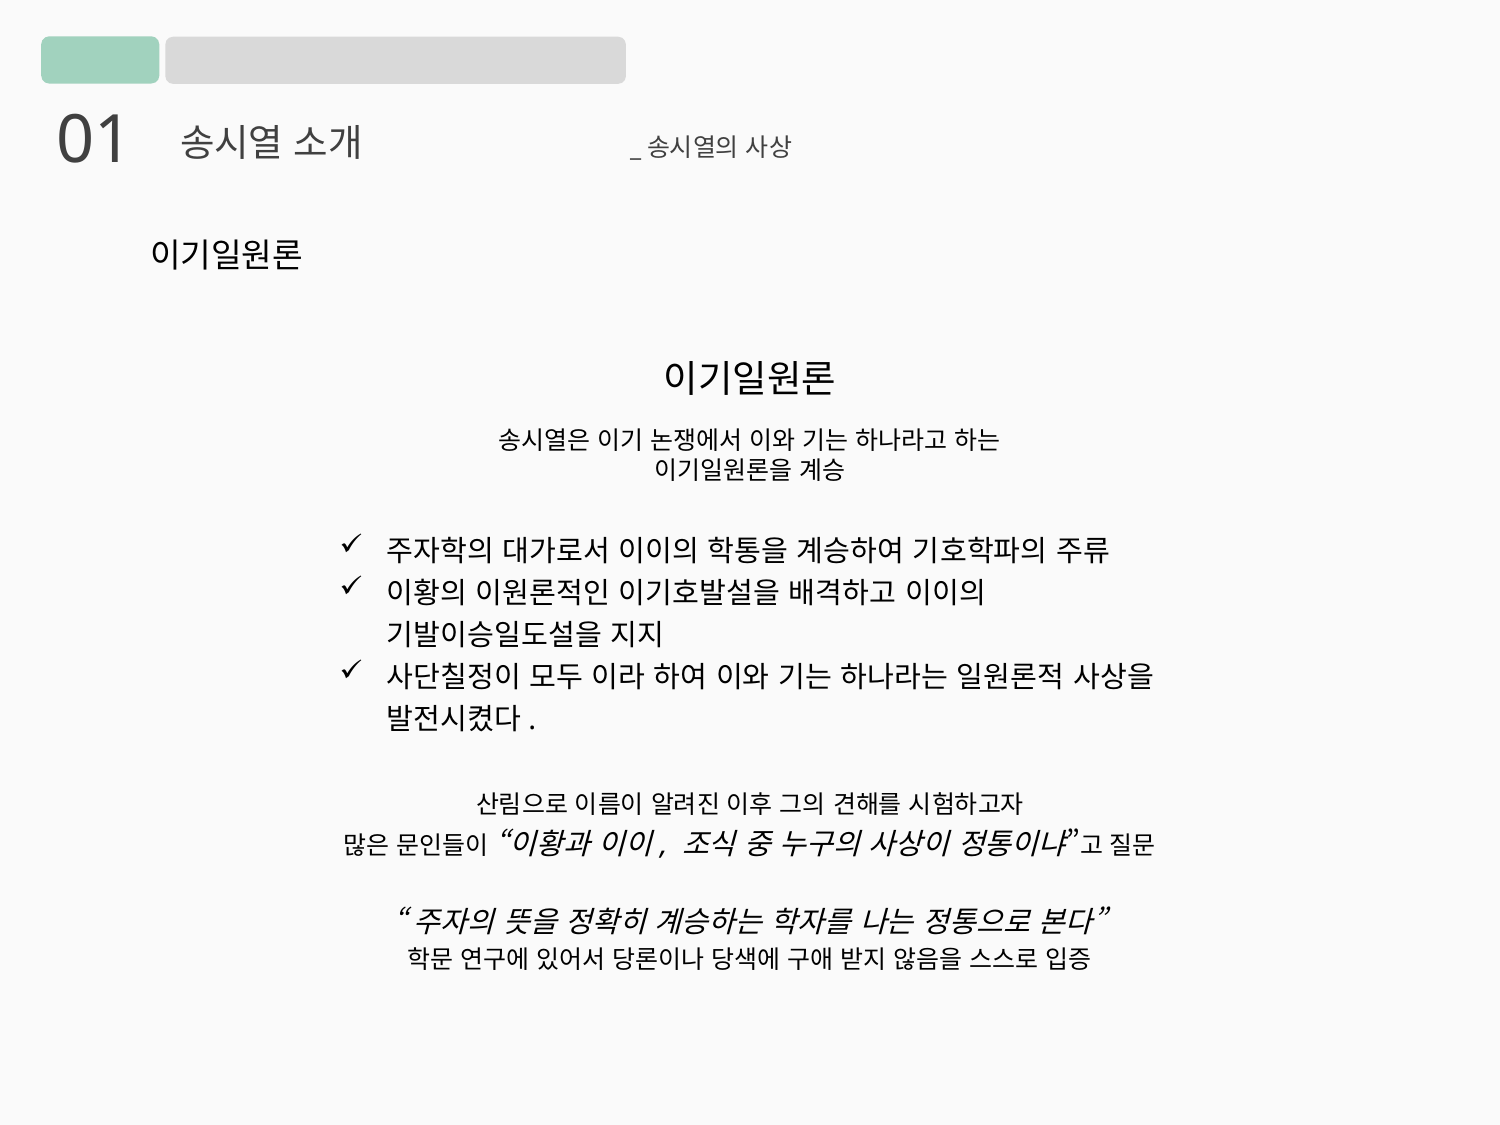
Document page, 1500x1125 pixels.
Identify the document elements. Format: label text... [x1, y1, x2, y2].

text_box [39, 34, 162, 86]
text_box 주자학의 대가로서 이이의 학통을 계승하여 기호학파의 주류 이황의 이원론적인 이기호발설을 배격하고 이이의 기발이승일도설을 지지 사단칠정이 모두 이라 하여 이와 기는 하나라는 일원론적 사상을 발전시켰다. [324, 517, 1223, 743]
text_box 01 [41, 88, 163, 184]
text_box 이기일원론 [135, 222, 1412, 283]
text_box 송시열 소개 _송시열의 사상 [165, 112, 1081, 172]
text_box 산림으로 이름이 알려진 이후 그의 견해를 시험하고자 많은 문인들이 “이황과 이이, 조식 중 누구의 사상이 정통이냐”고 질문 “주자의 뜻을 정확히 계승하는 학자를 나는 정통으로 본다” 학문 연구에 있어서 당론이나 당색에 구애 받지 않음을 스스로 입증 [230, 775, 1270, 982]
text_box [163, 34, 629, 87]
text_box 이기일원론 [543, 348, 957, 408]
text_box 송시열은 이기 논쟁에서 이와 기는 하나라고 하는 이기일원론을 계승 [413, 417, 1087, 492]
